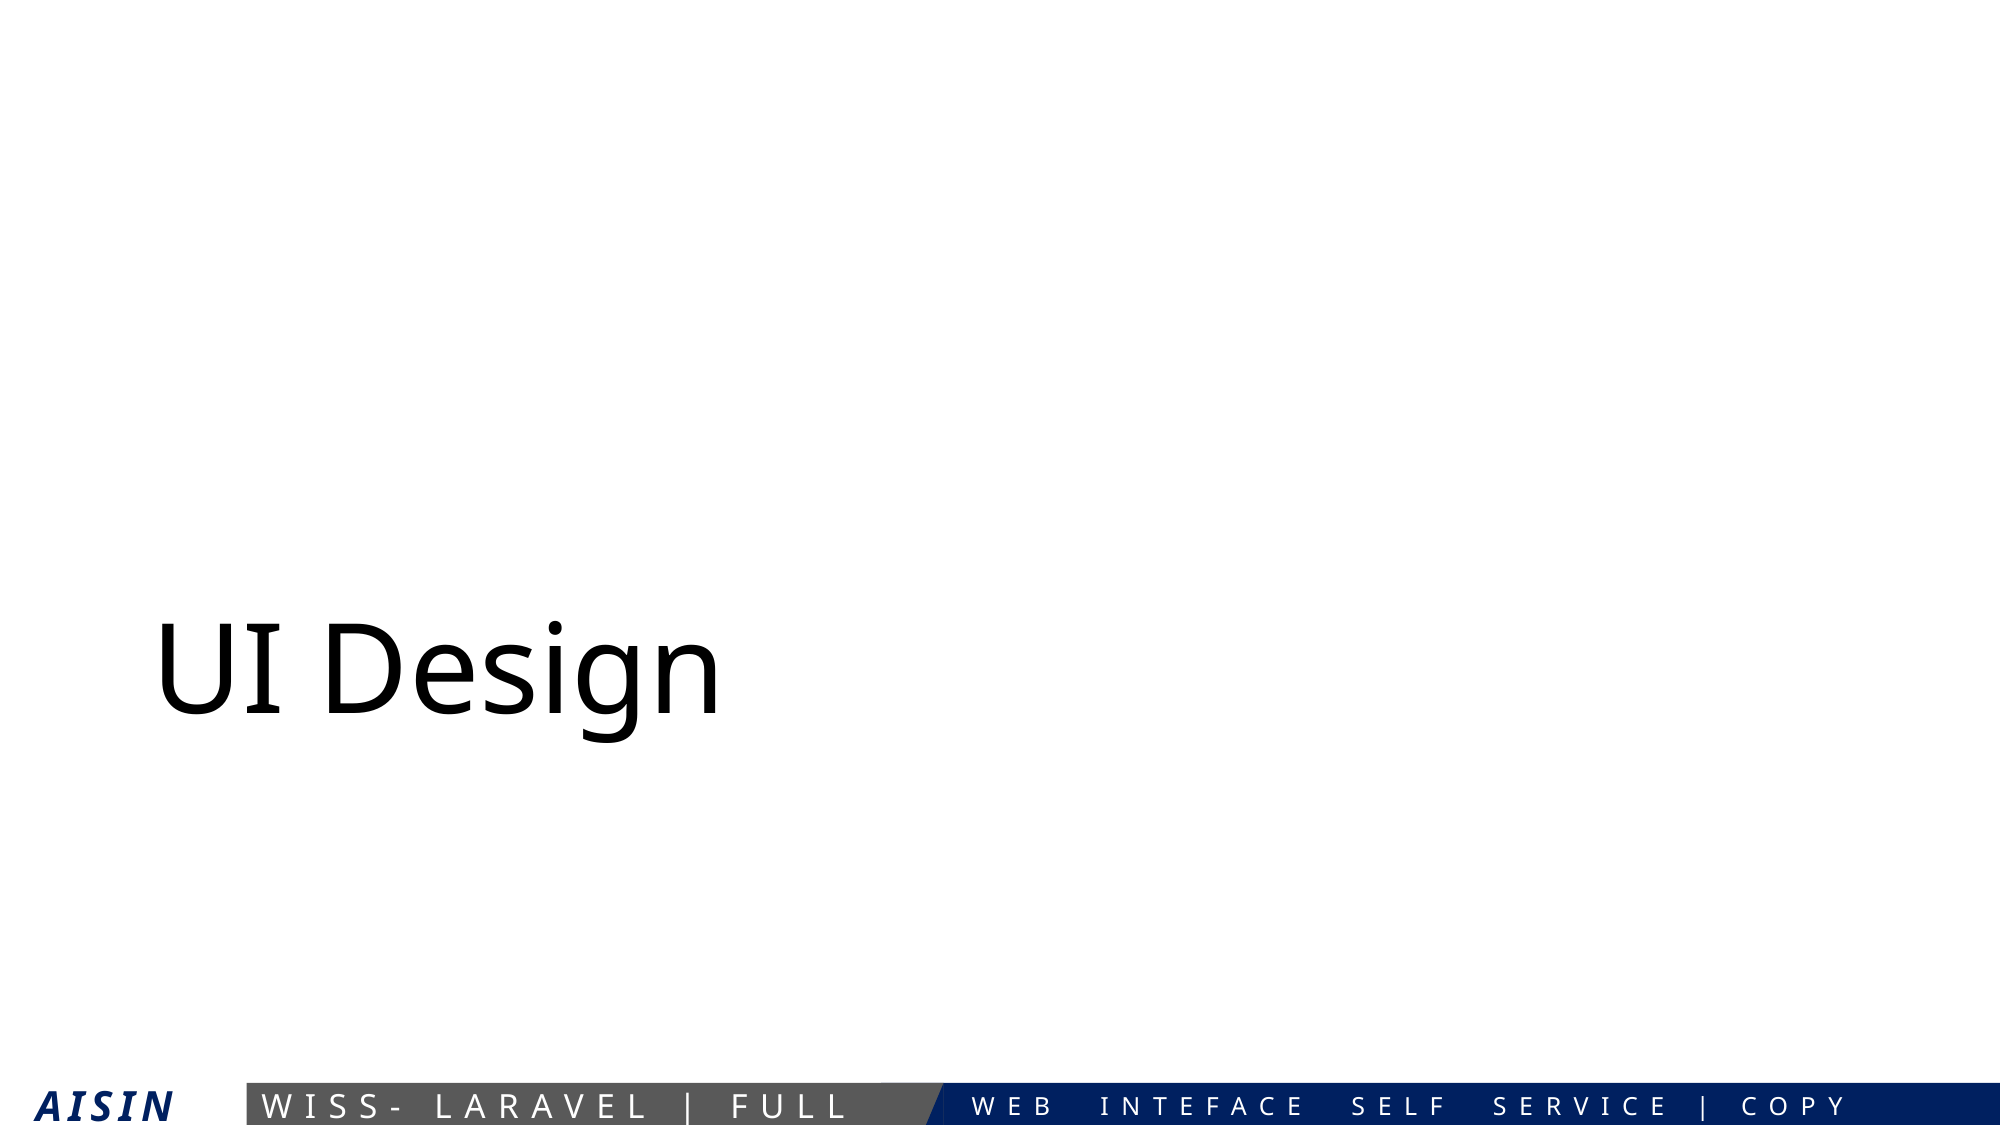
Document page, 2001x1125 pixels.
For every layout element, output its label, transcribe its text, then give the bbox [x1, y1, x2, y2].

title UI Design [136, 280, 1862, 749]
